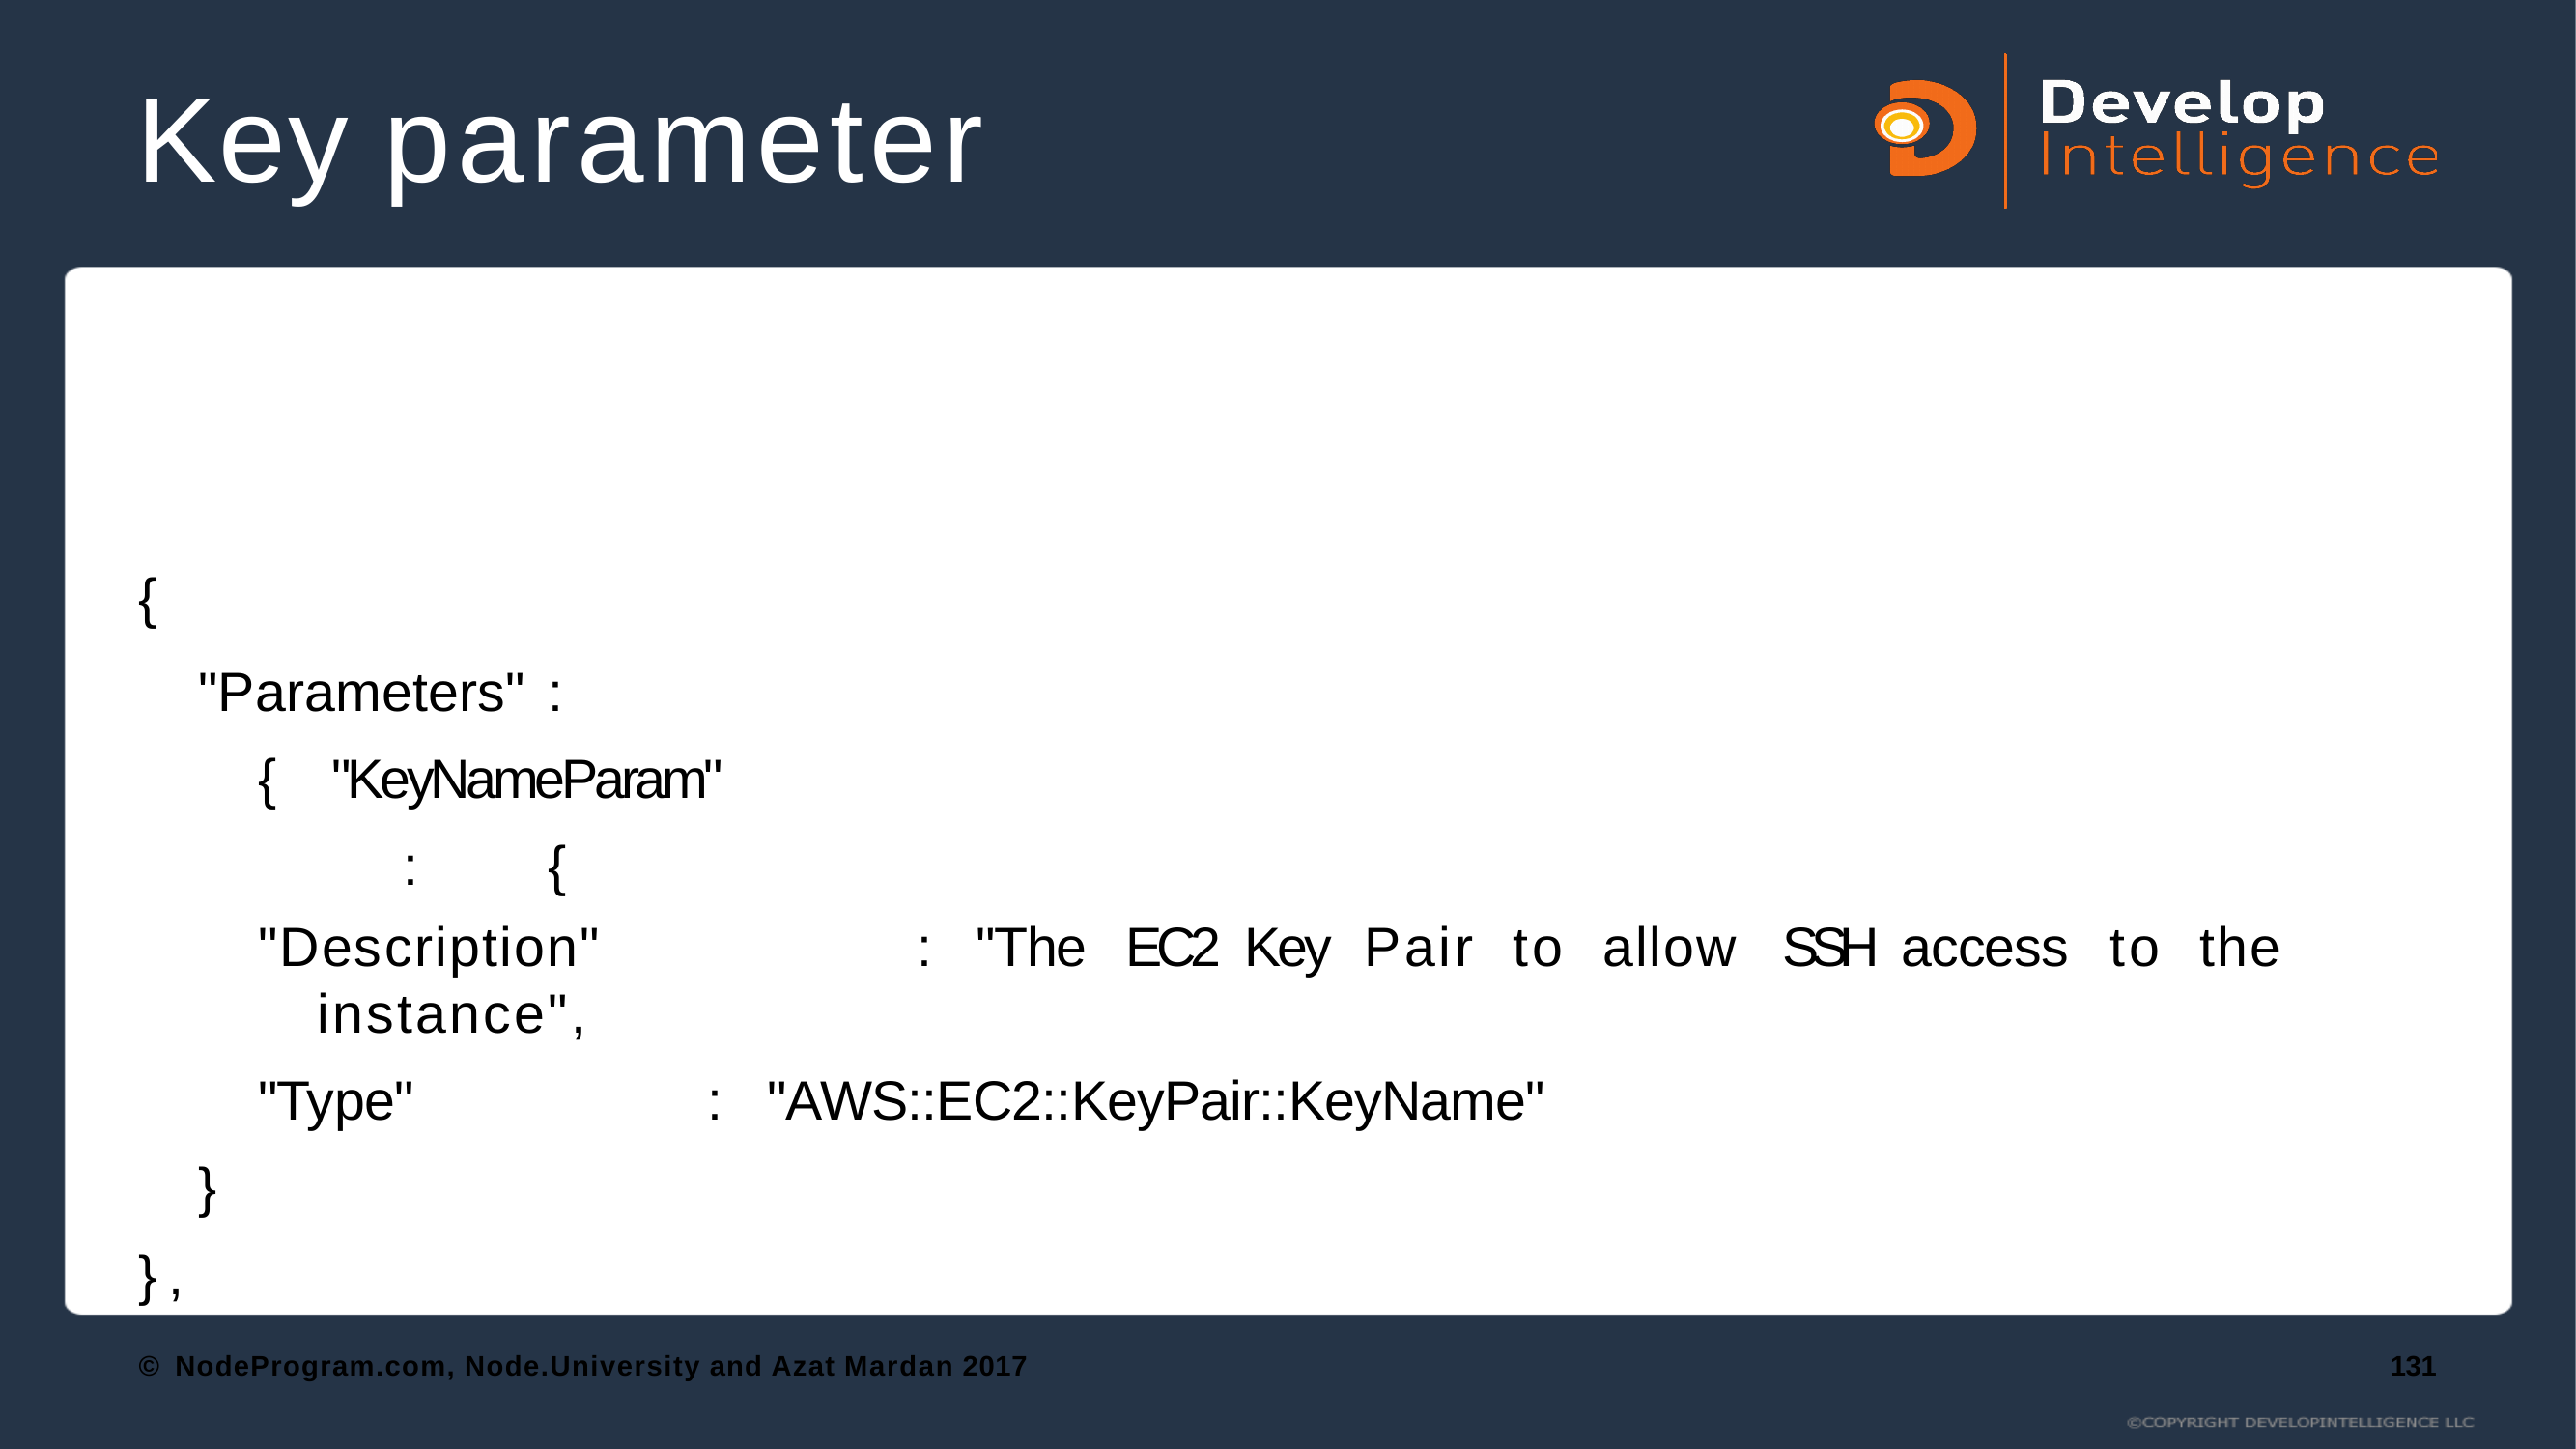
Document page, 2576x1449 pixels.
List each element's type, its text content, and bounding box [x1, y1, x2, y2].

text_box 131 [2386, 1347, 2441, 1382]
list { "Parameters" : { "KeyNameParam" : { "Description" : "The EC2 Key Pair to allow SSH access to the instance", "Type" : "AWS::EC2::KeyPair::KeyName" } }, [136, 263, 2439, 1306]
picture [0, 0, 2576, 1449]
footer © NodeProgram.com, Node.University and Azat Mardan 2017 [136, 1347, 1034, 1449]
title Key parameter (key is provided on stack creation) [132, 73, 2444, 469]
